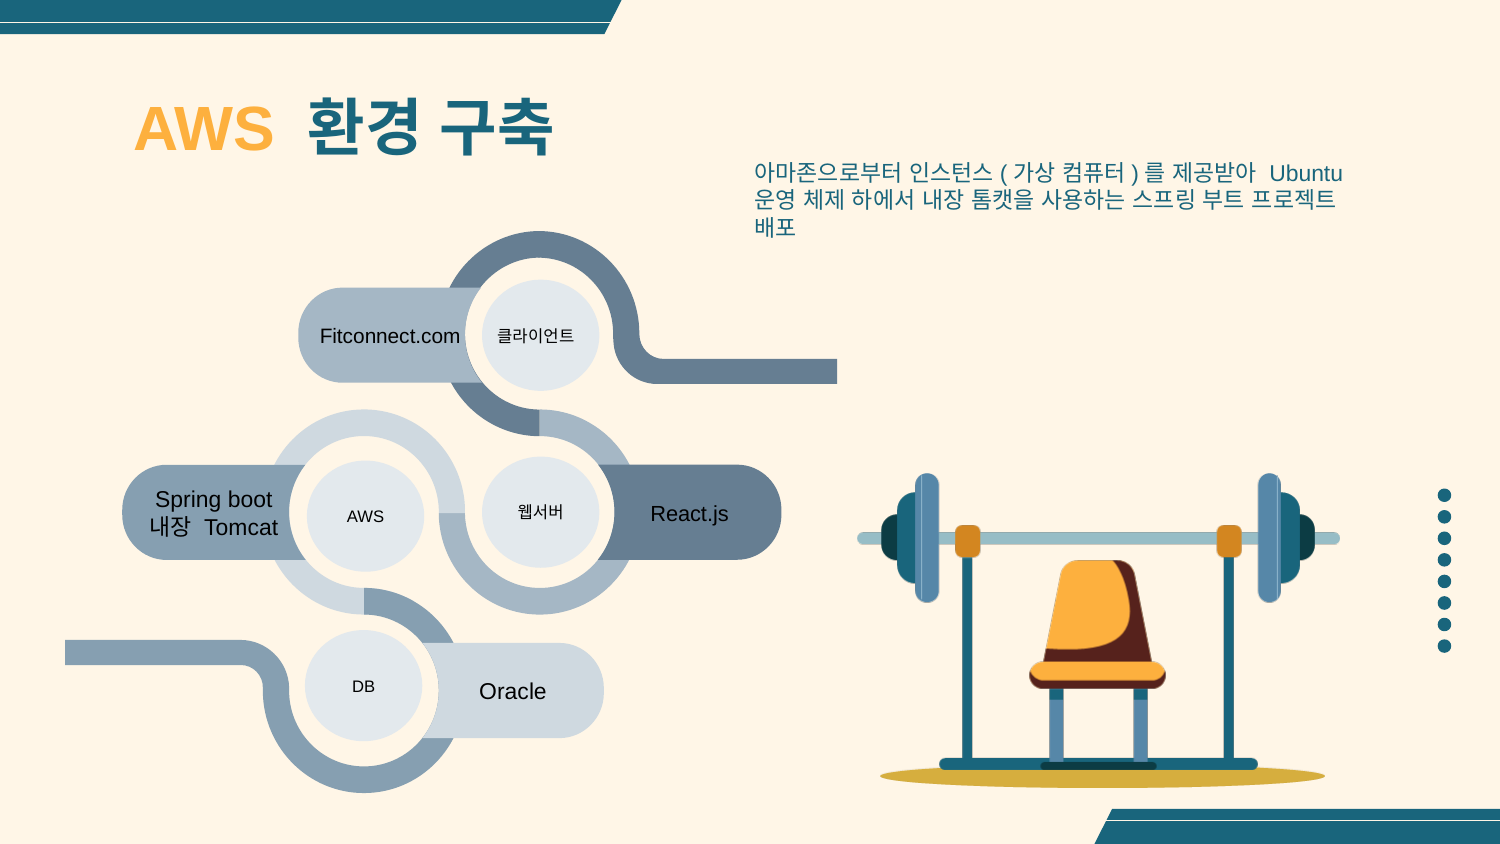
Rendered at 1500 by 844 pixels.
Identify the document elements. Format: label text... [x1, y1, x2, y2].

picture [856, 472, 1340, 788]
title AWS 환경 구축 [118, 72, 1382, 167]
text_box 아마존으로부터 인스턴스(가상 컴퓨터)를 제공받아 Ubuntu 운영 체제 하에서 내장 톰캣을 사용하는 스프링 부트 프로젝트 배포 [739, 150, 1399, 249]
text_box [64, 230, 838, 794]
